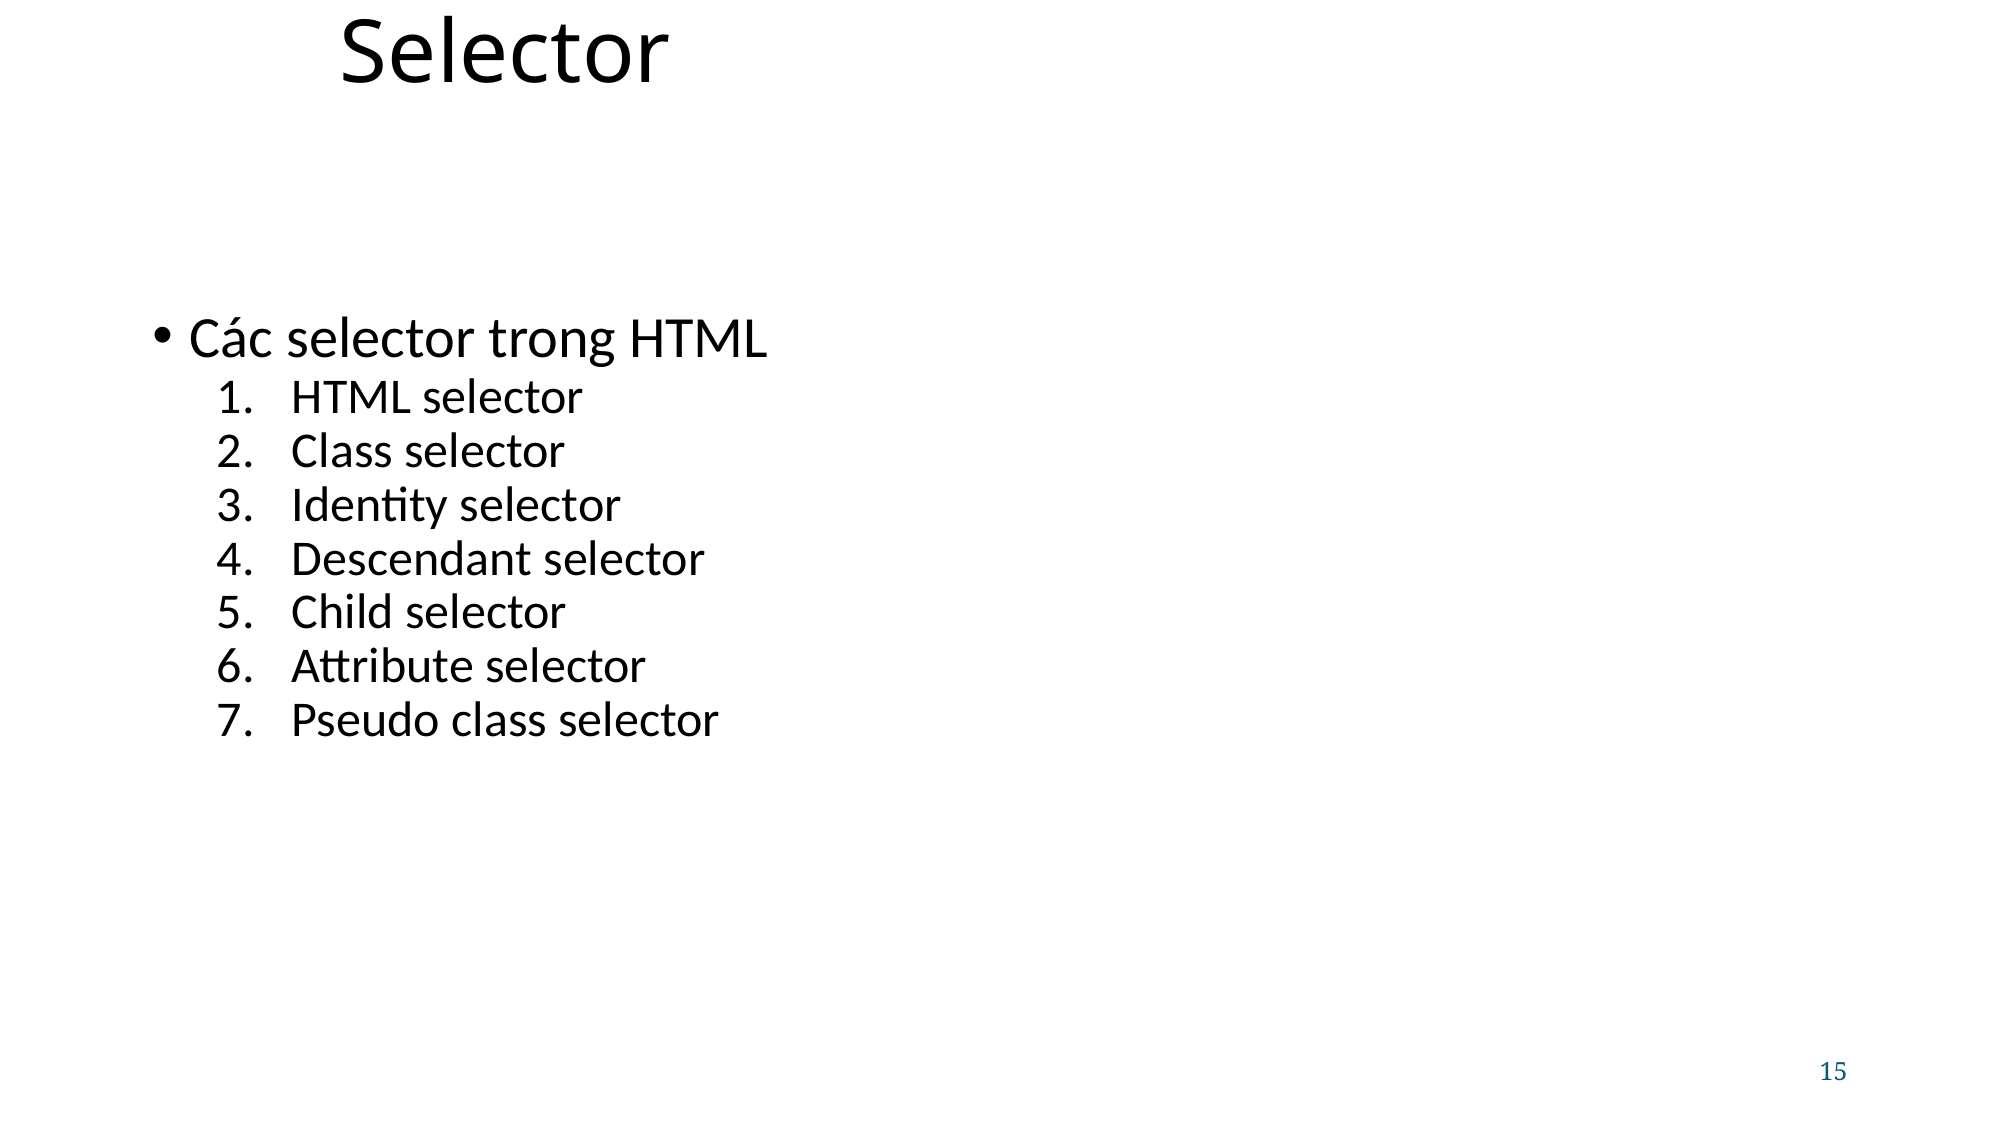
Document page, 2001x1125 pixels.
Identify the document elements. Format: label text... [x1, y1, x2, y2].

slide_number 15 [1412, 1042, 1863, 1103]
list Các selector trong HTML HTML selector Class selector Identity selector Descendant selector Child selector Attribute selector Pseudo class selector [137, 299, 1863, 1014]
title Selector [324, 0, 1713, 110]
